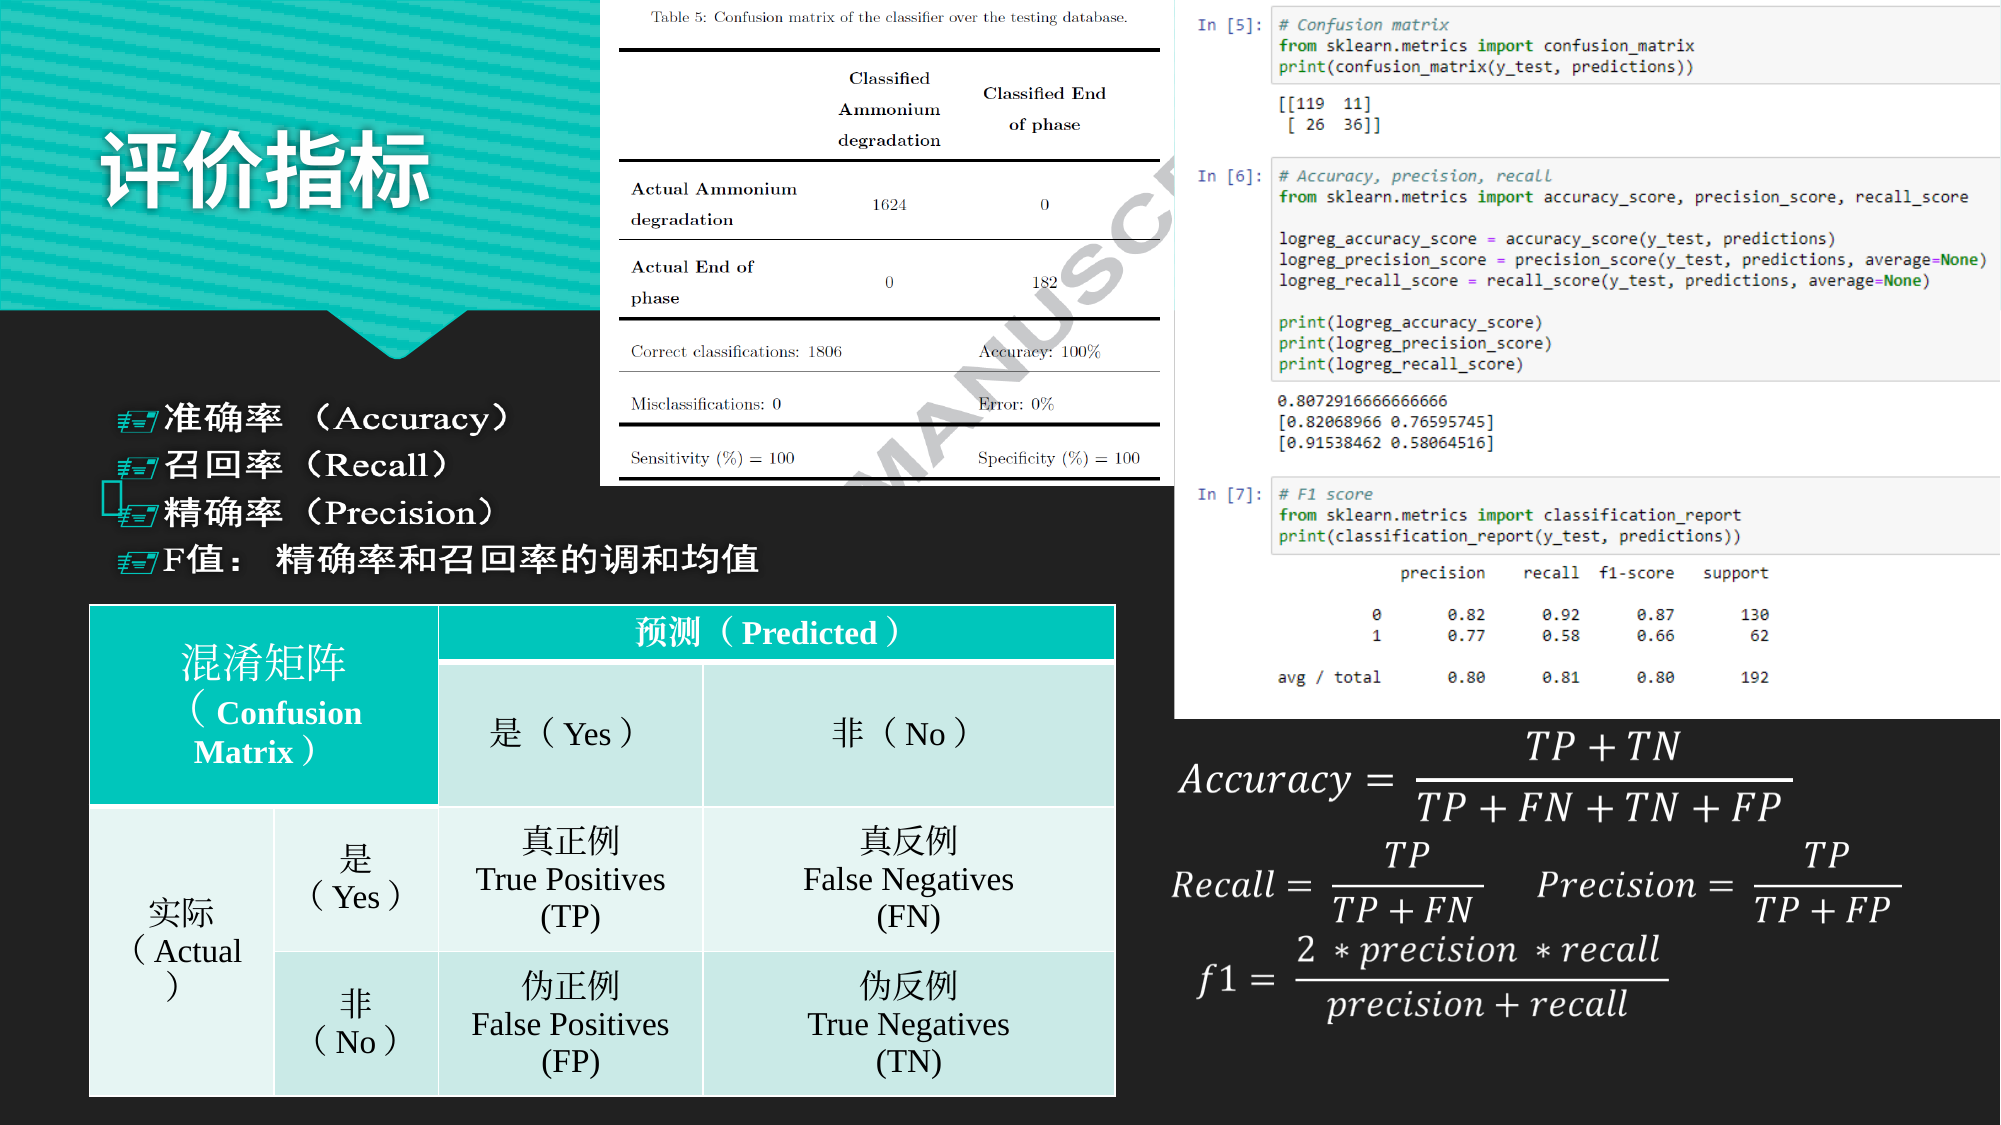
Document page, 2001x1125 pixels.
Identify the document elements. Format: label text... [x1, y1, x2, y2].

picture [1, 0, 2000, 719]
table_cell 伪正例 False Positives (FP) [439, 952, 702, 1095]
text_box [1081, 719, 1889, 831]
table_cell 伪反例 True Negatives (TN) [704, 952, 1114, 1095]
title 评价指标 [90, 66, 594, 226]
table_cell 非 （No） [275, 952, 438, 1095]
text_box [1485, 837, 1952, 924]
table_cell 真反例 False Negatives (FN) [704, 808, 1114, 951]
table_header 混淆矩阵（Confusion Matrix） [90, 606, 438, 804]
table_cell 非（No） [704, 665, 1114, 806]
table_header 预测（Predicted） [439, 606, 1114, 659]
table_cell 真正例 True Positives (TP) [439, 808, 702, 951]
table_cell 是 （Yes） [275, 809, 438, 951]
list [89, 379, 915, 604]
table_cell 实际（Actual） [90, 809, 273, 1095]
text_box [1156, 837, 1485, 924]
text_box [1156, 930, 1708, 1025]
table_cell 是（Yes） [439, 665, 702, 806]
